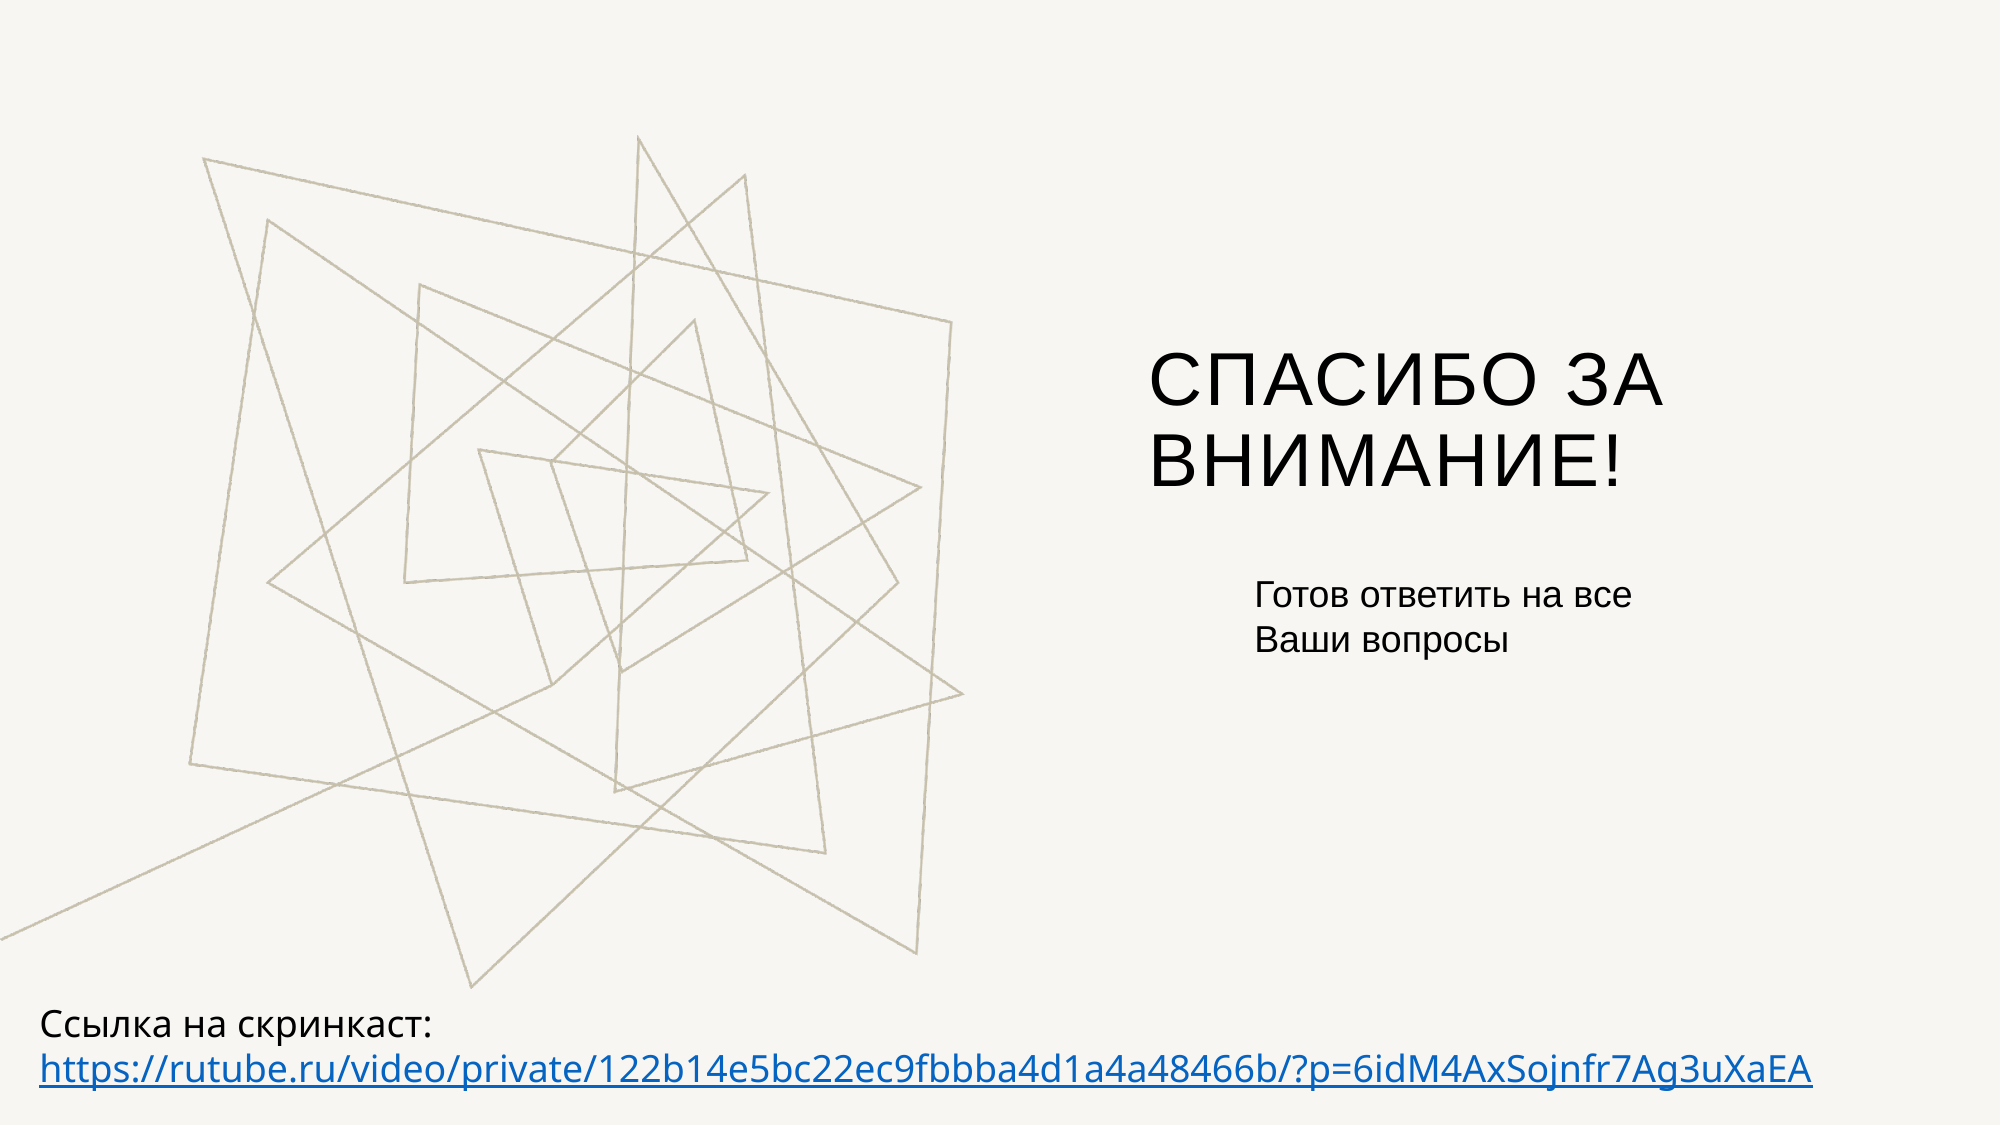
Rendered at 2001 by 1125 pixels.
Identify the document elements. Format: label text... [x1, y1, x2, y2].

picture [0, 135, 965, 989]
text_box Ссылка на скринкаст: https://rutube.ru/video/private/122b14e5bc22ec9fbbba4d1a4a48466b/?p=6idM4AxSojnfr7Ag3uXaEA [24, 992, 2000, 1103]
text_box Готов ответить на все Ваши вопросы [1239, 562, 1714, 668]
title Спасибо за внимание! [1133, 281, 1820, 563]
